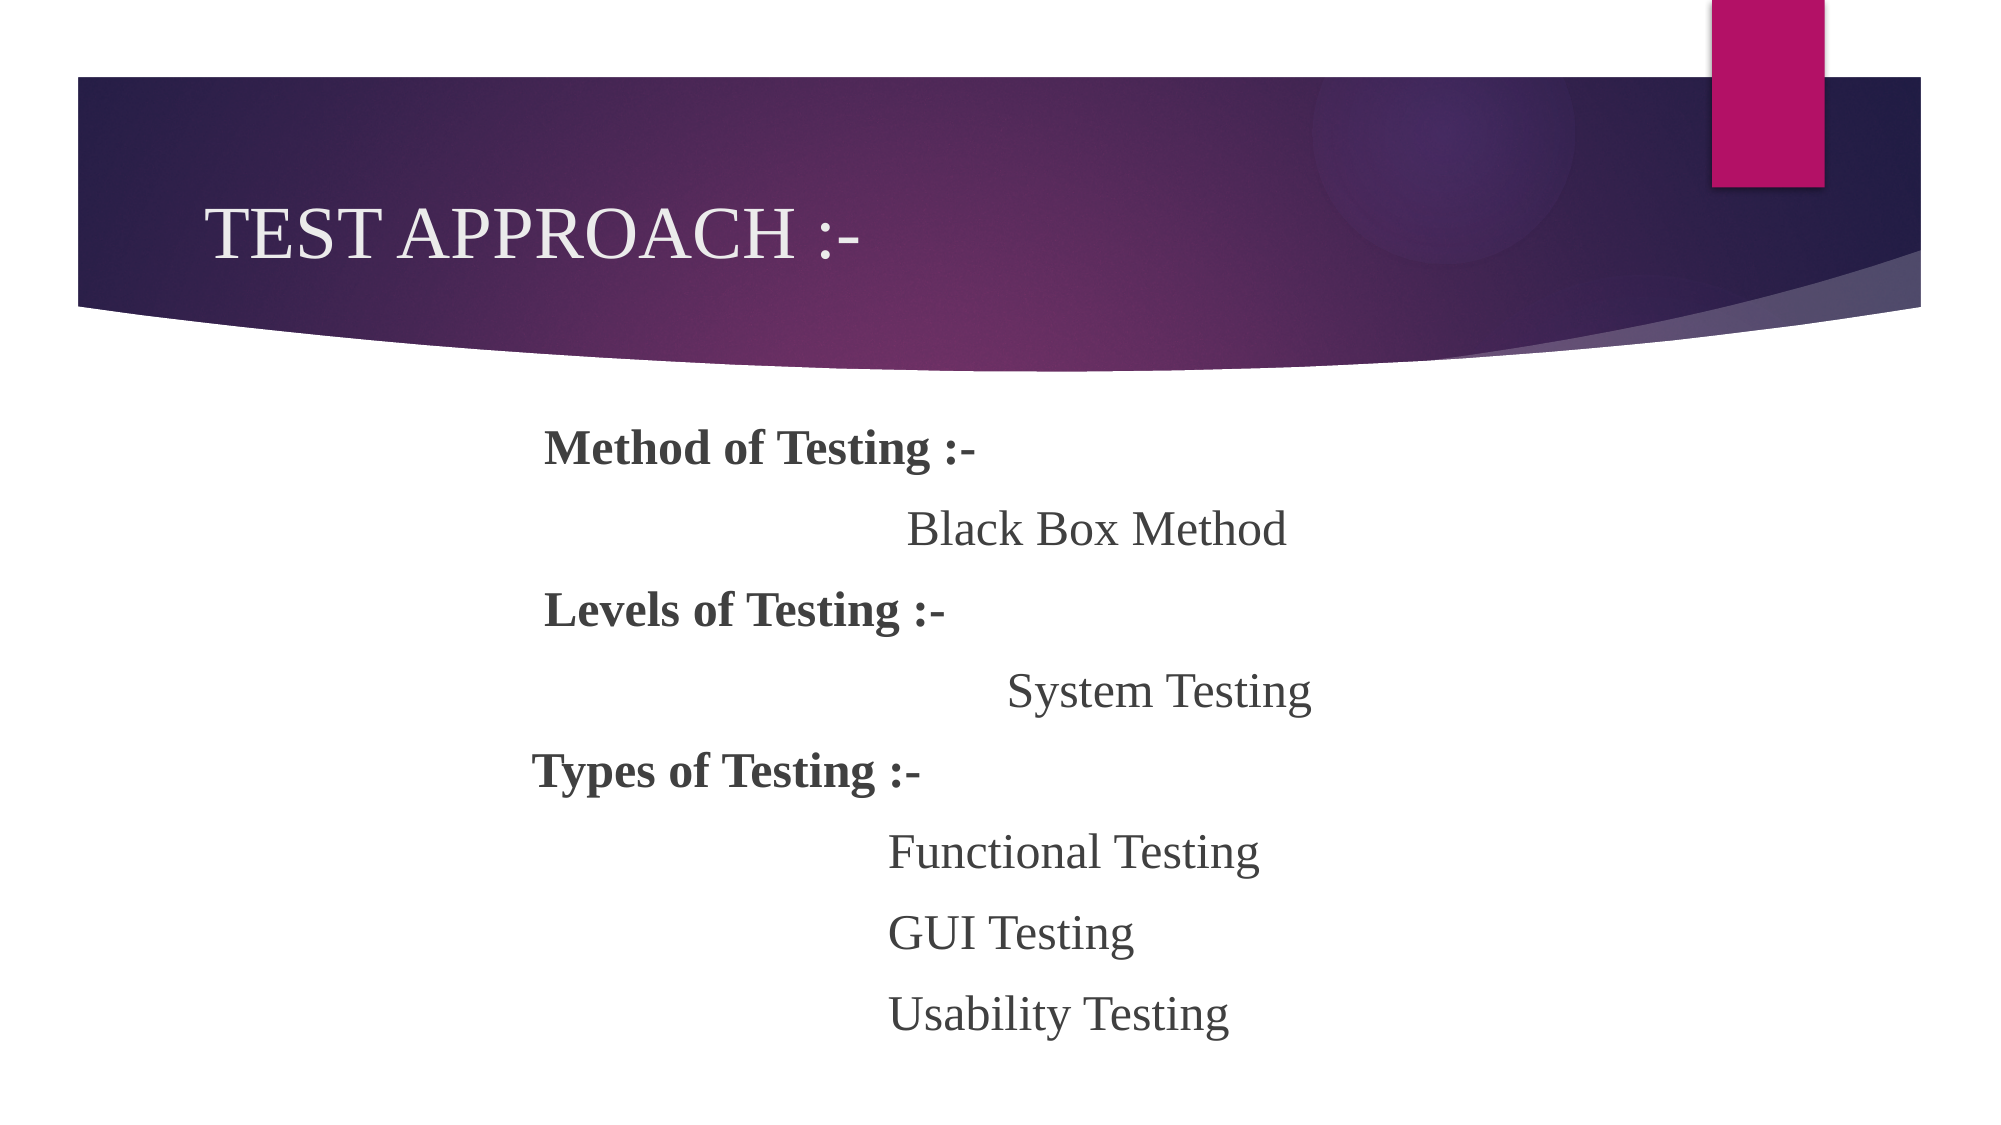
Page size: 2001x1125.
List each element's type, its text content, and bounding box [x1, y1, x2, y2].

title TEST APPROACH :- [189, 159, 1701, 297]
list Method of Testing :- Black Box Method Levels of Testing :- System Testing Types of Testing :- Functional Testing GUI Testing Usability Testing [516, 407, 1734, 1062]
